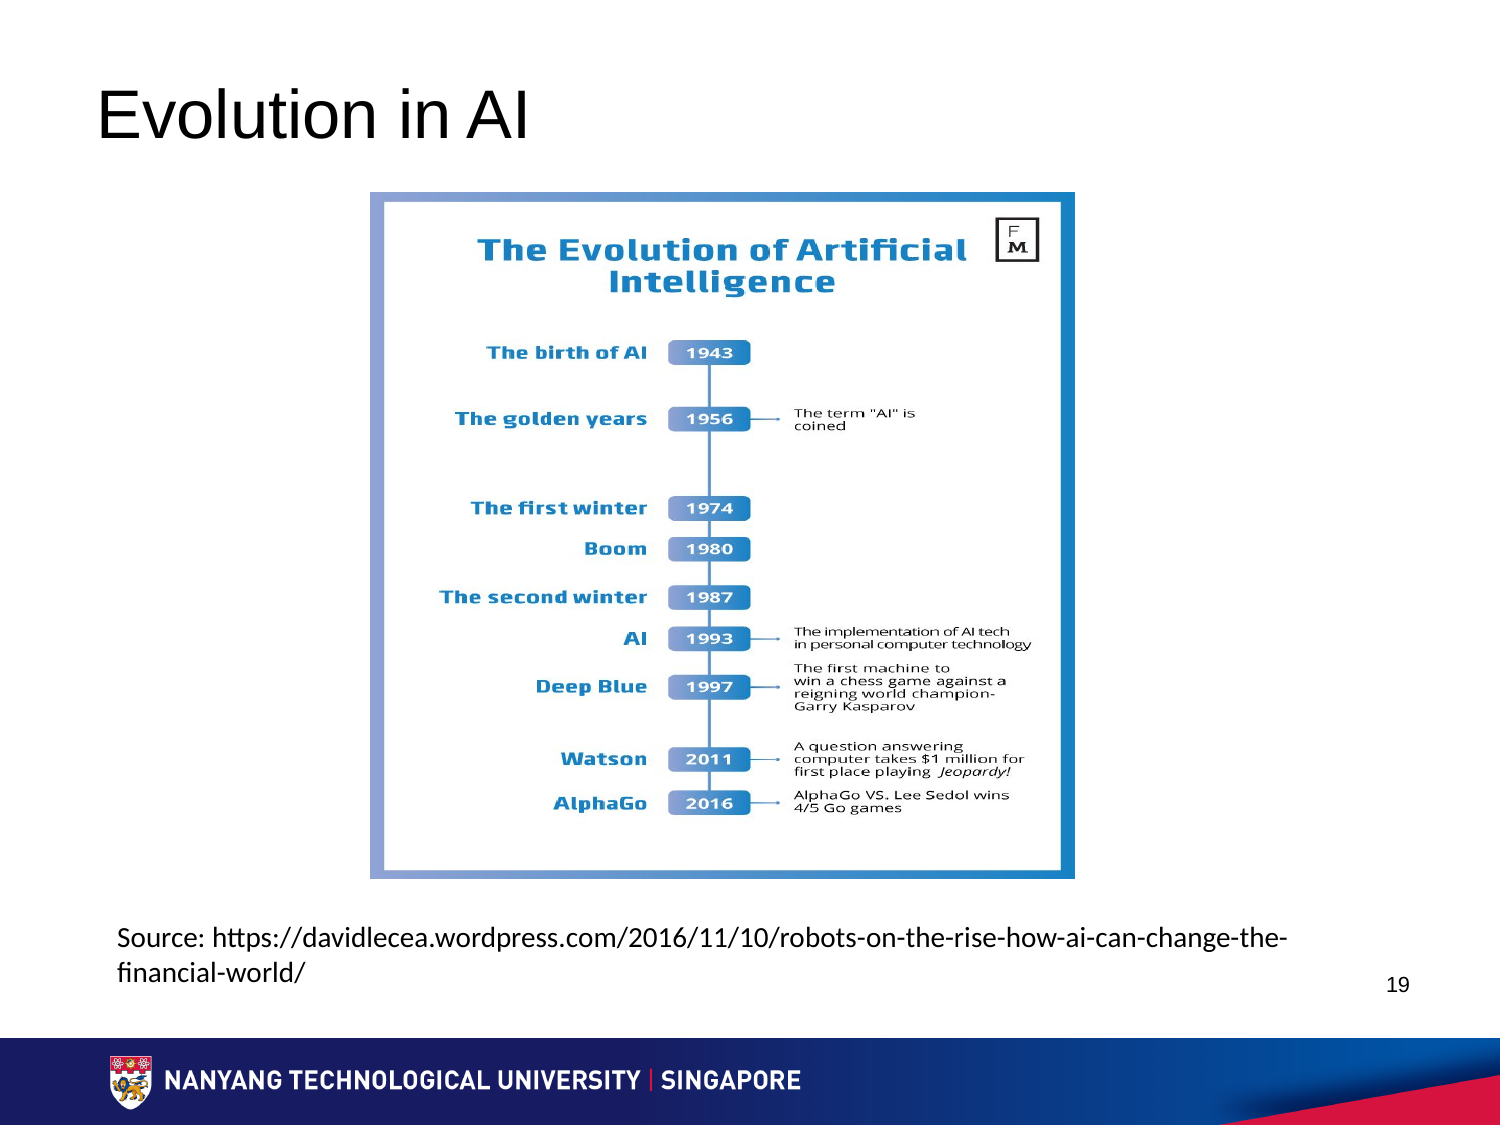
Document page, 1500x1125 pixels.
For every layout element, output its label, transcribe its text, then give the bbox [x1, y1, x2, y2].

slide_number 19 [1074, 953, 1425, 1014]
title Evolution in AI [81, 40, 1095, 182]
text_box Source: https://davidlecea.wordpress.com/2016/11/10/robots-on-the-rise-how-ai-can-change-the-financial-world/ [102, 910, 1340, 996]
picture [0, 1038, 1500, 1125]
picture [370, 192, 1076, 879]
